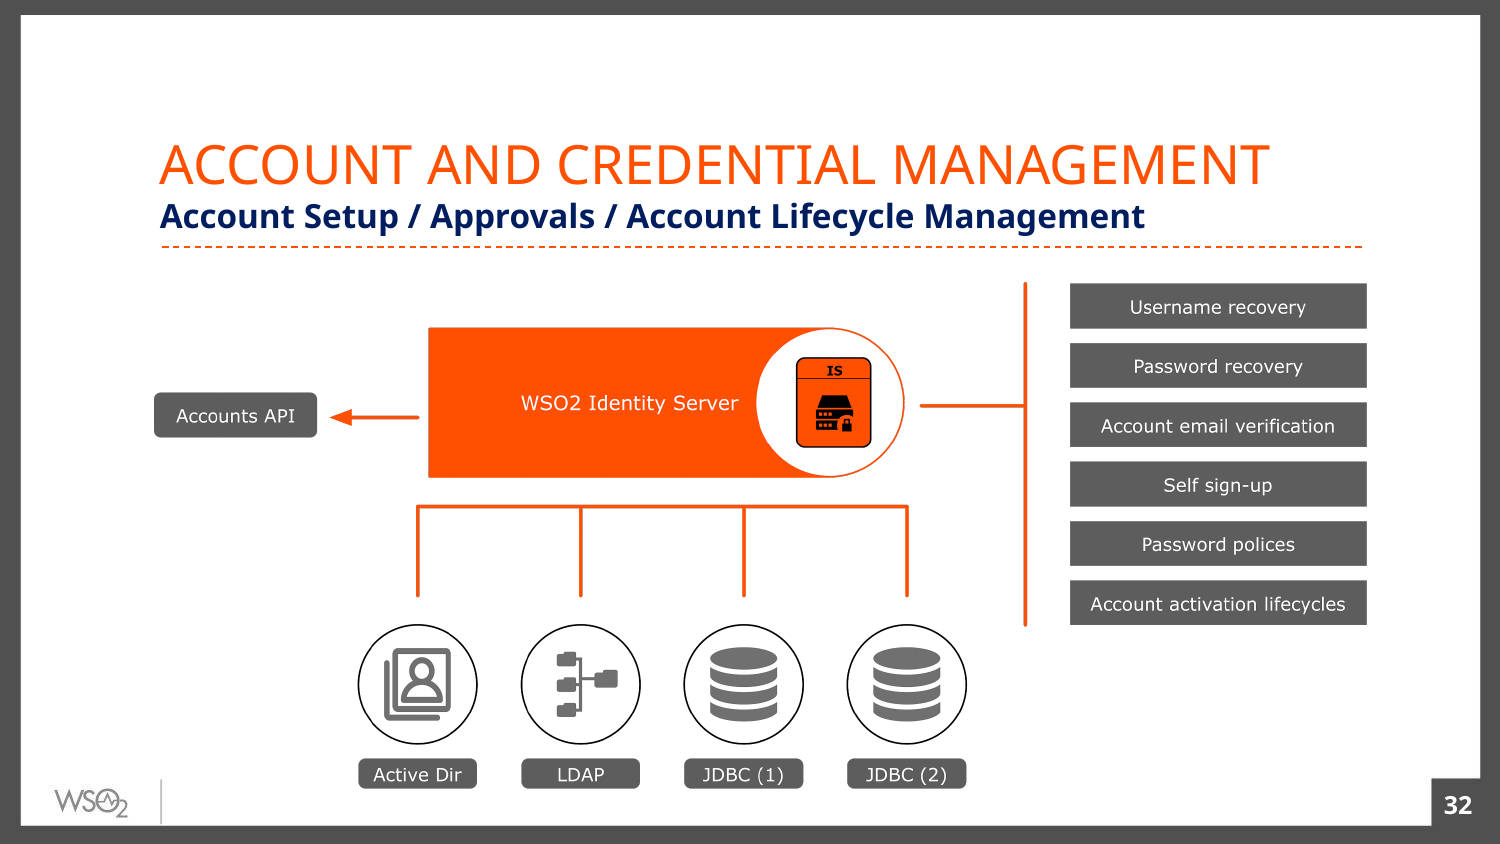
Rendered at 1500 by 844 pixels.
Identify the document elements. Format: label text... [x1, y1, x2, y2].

slide_number ‹#› [1419, 784, 1488, 830]
picture [0, 0, 1500, 844]
list Account Setup / Approvals / Account Lifecycle Management [144, 196, 1375, 235]
title ACCOUNT AND CREDENTIAL MANAGEMENT [144, 128, 1375, 196]
